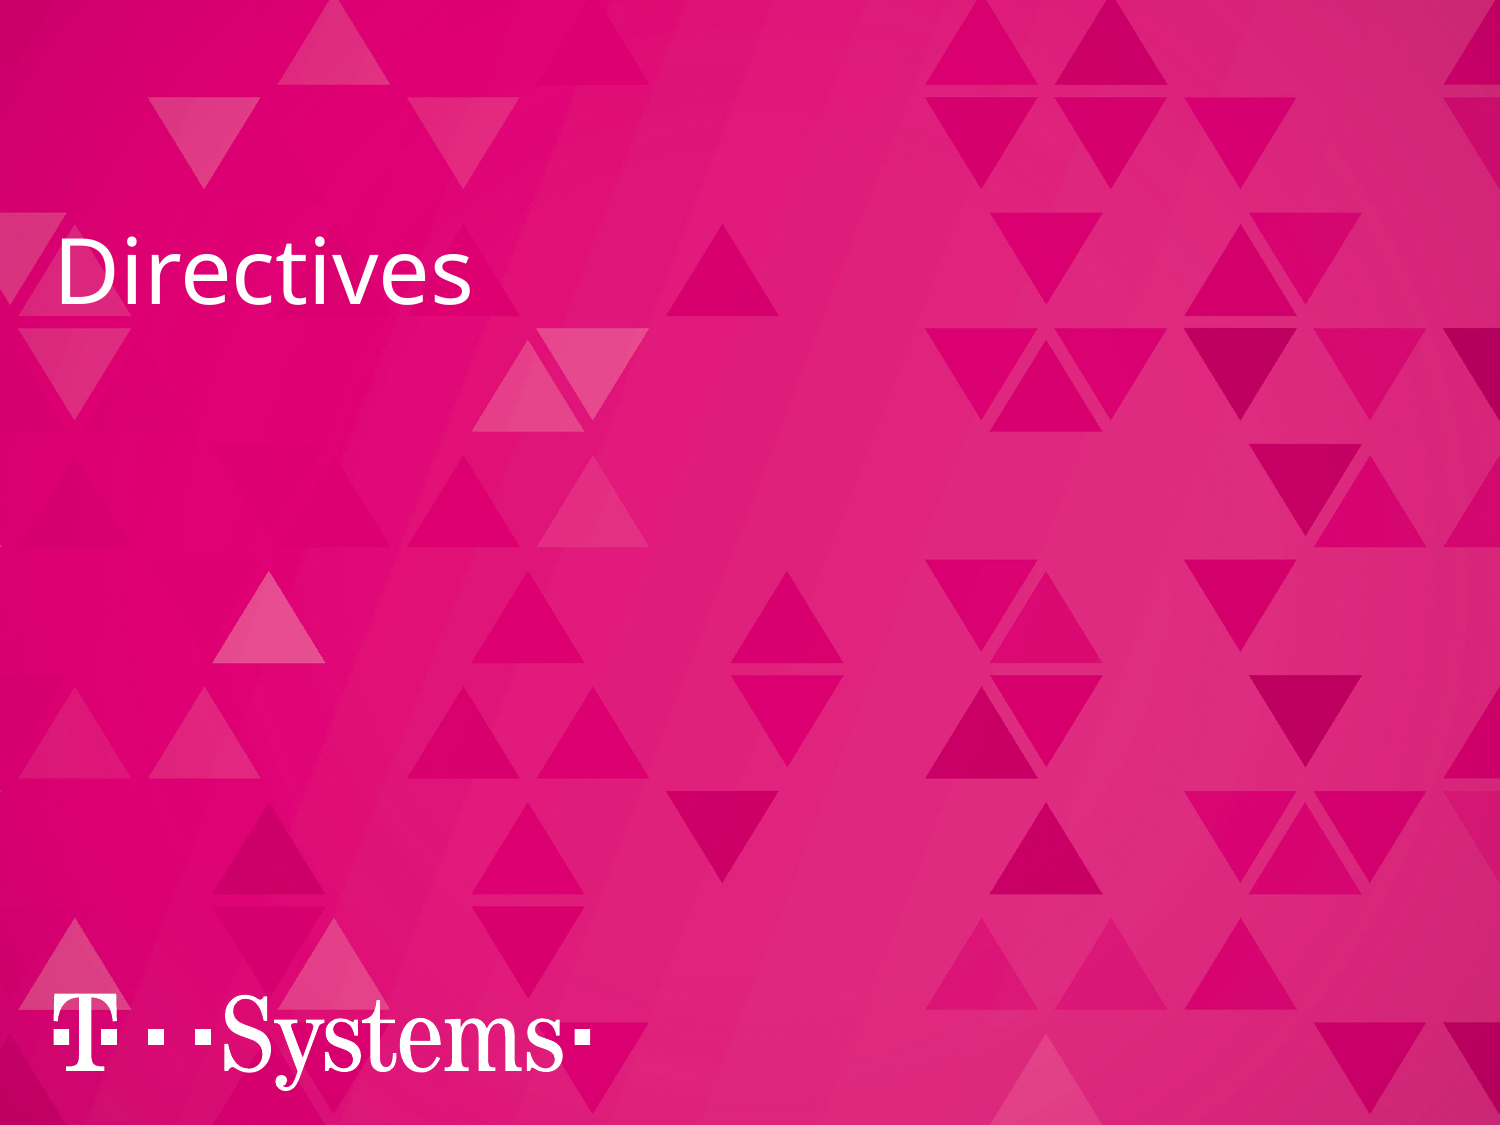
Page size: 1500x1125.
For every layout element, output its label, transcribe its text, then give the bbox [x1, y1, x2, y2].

picture [0, 0, 1500, 1125]
title Directives [53, 224, 1448, 606]
